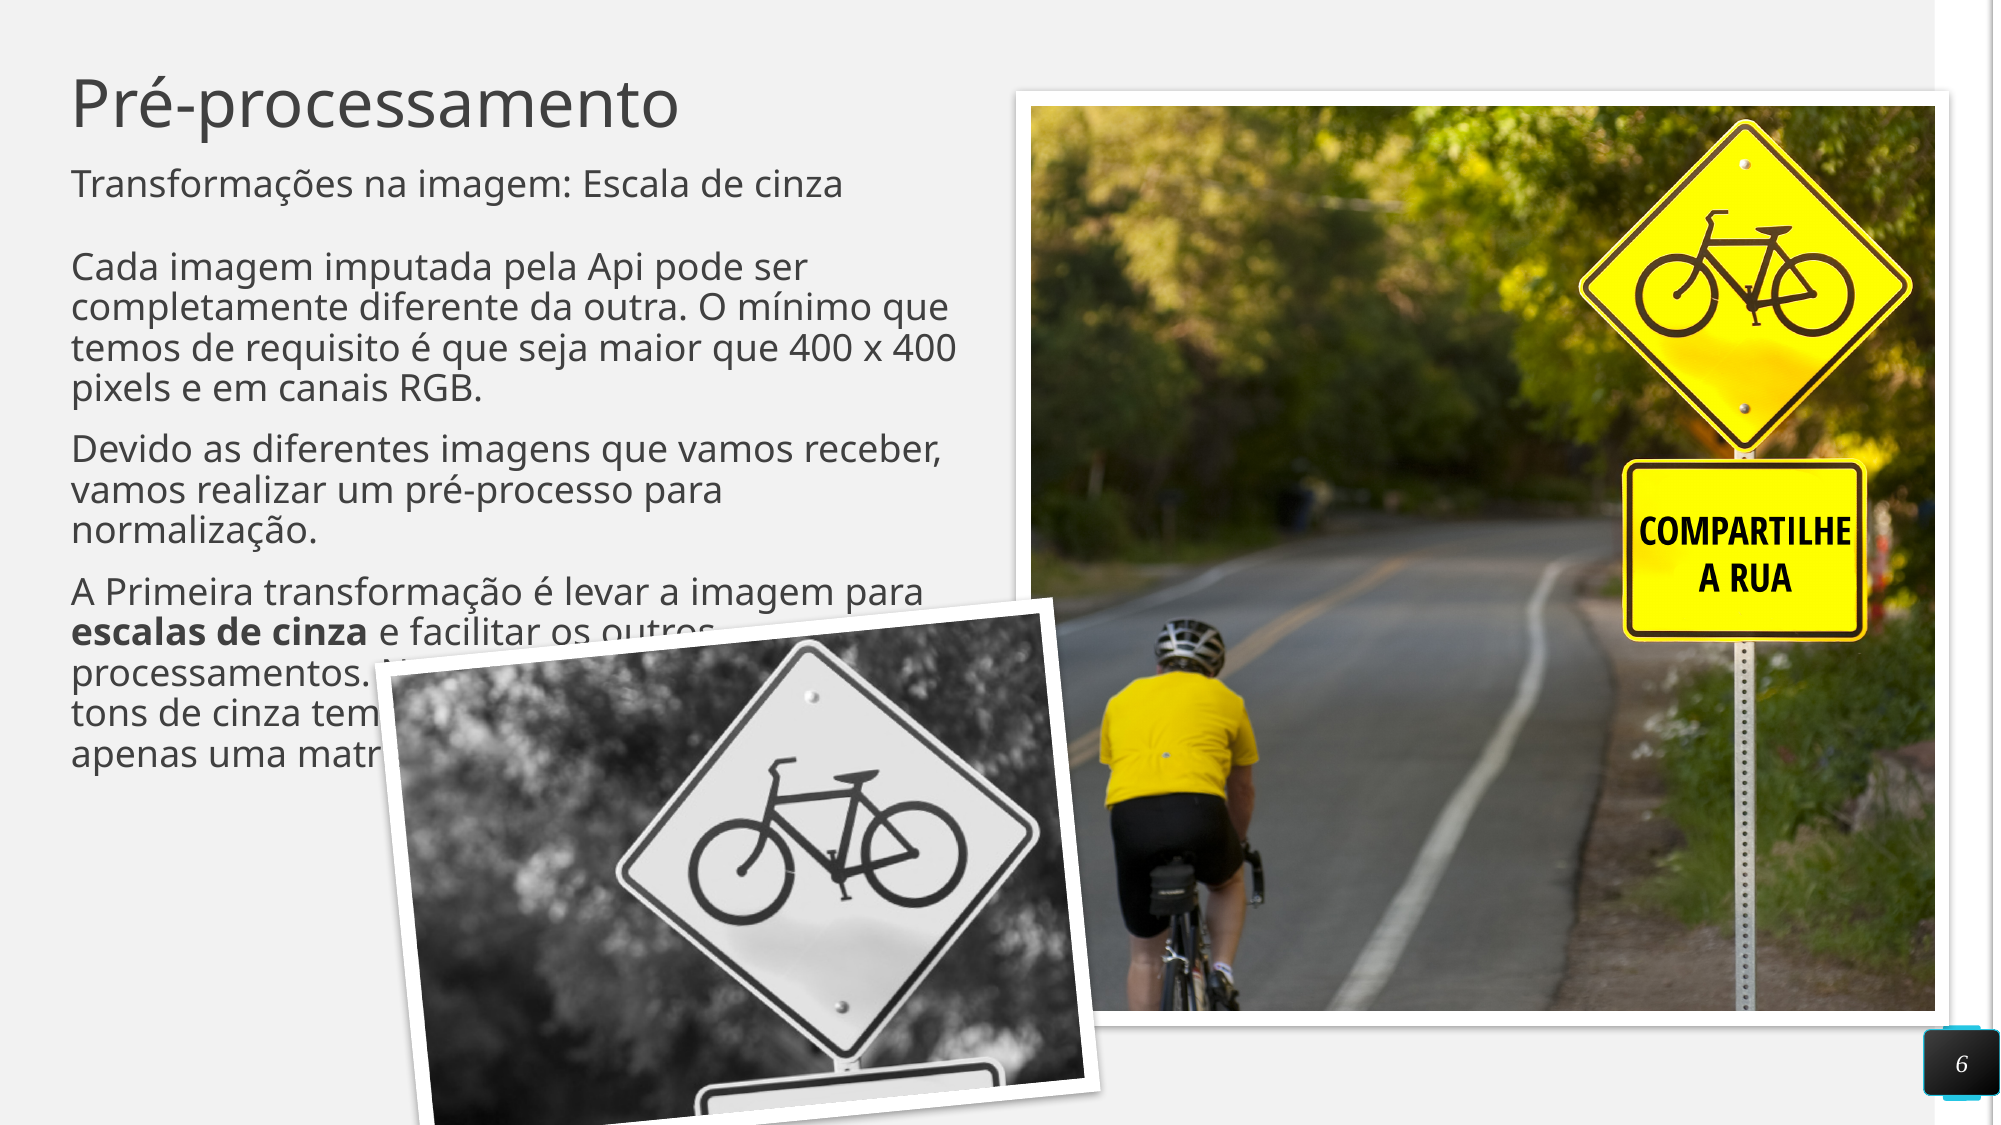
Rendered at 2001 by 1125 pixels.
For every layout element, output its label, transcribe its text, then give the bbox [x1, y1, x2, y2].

picture [391, 105, 1935, 1125]
slide_number 6 [1923, 1029, 2000, 1096]
list Transformações na imagem: Escala de cinza [70, 165, 969, 225]
title Pré-processamento [70, 70, 969, 142]
list Cada imagem imputada pela Api pode ser completamente diferente da outra. O mínimo que temos de requisito é que seja maior que 400 x 400 pixels e em canais RGB. Devido as diferentes imagens que vamos receber, vamos realizar um pré-processo para normalização. A Primeira transformação é levar a imagem para escalas de cinza e facilitar os outros processamentos. No caso de uma imagem em tons de cinza temos apenas um canal, ou seja, apenas uma matriz de 2 dimensões. [70, 247, 969, 713]
